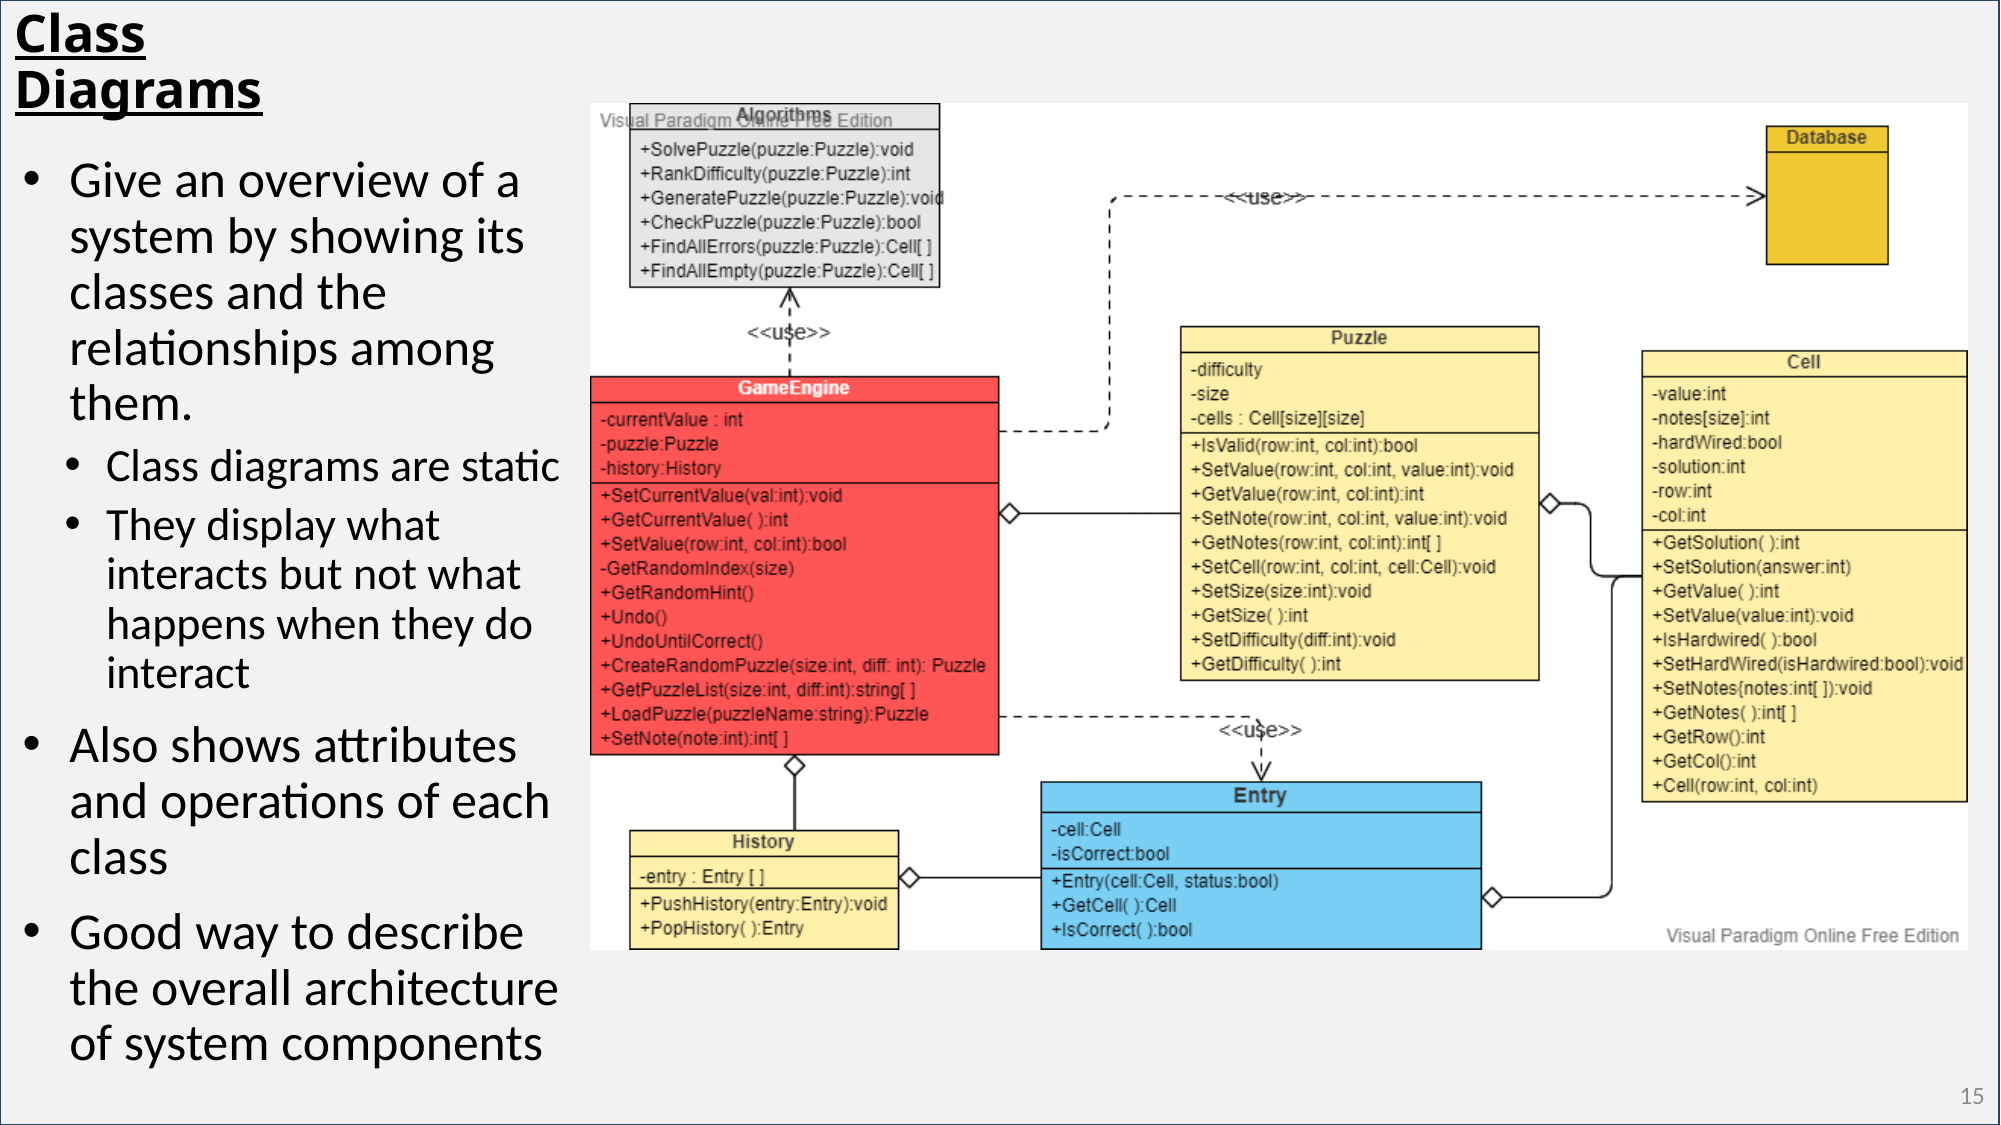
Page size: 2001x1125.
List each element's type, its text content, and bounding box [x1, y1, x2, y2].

title Class Diagrams [0, 0, 395, 128]
slide_number 15 [1550, 1065, 2000, 1125]
picture [590, 103, 1968, 950]
list Give an overview of a system by showing its classes and the relationships among them. Class diagrams are static They display what interacts but not what happens when they do interact Also shows attributes and operations of each class Good way to describe the overall architecture of system components [7, 145, 579, 1112]
text_box [0, 0, 2000, 1125]
